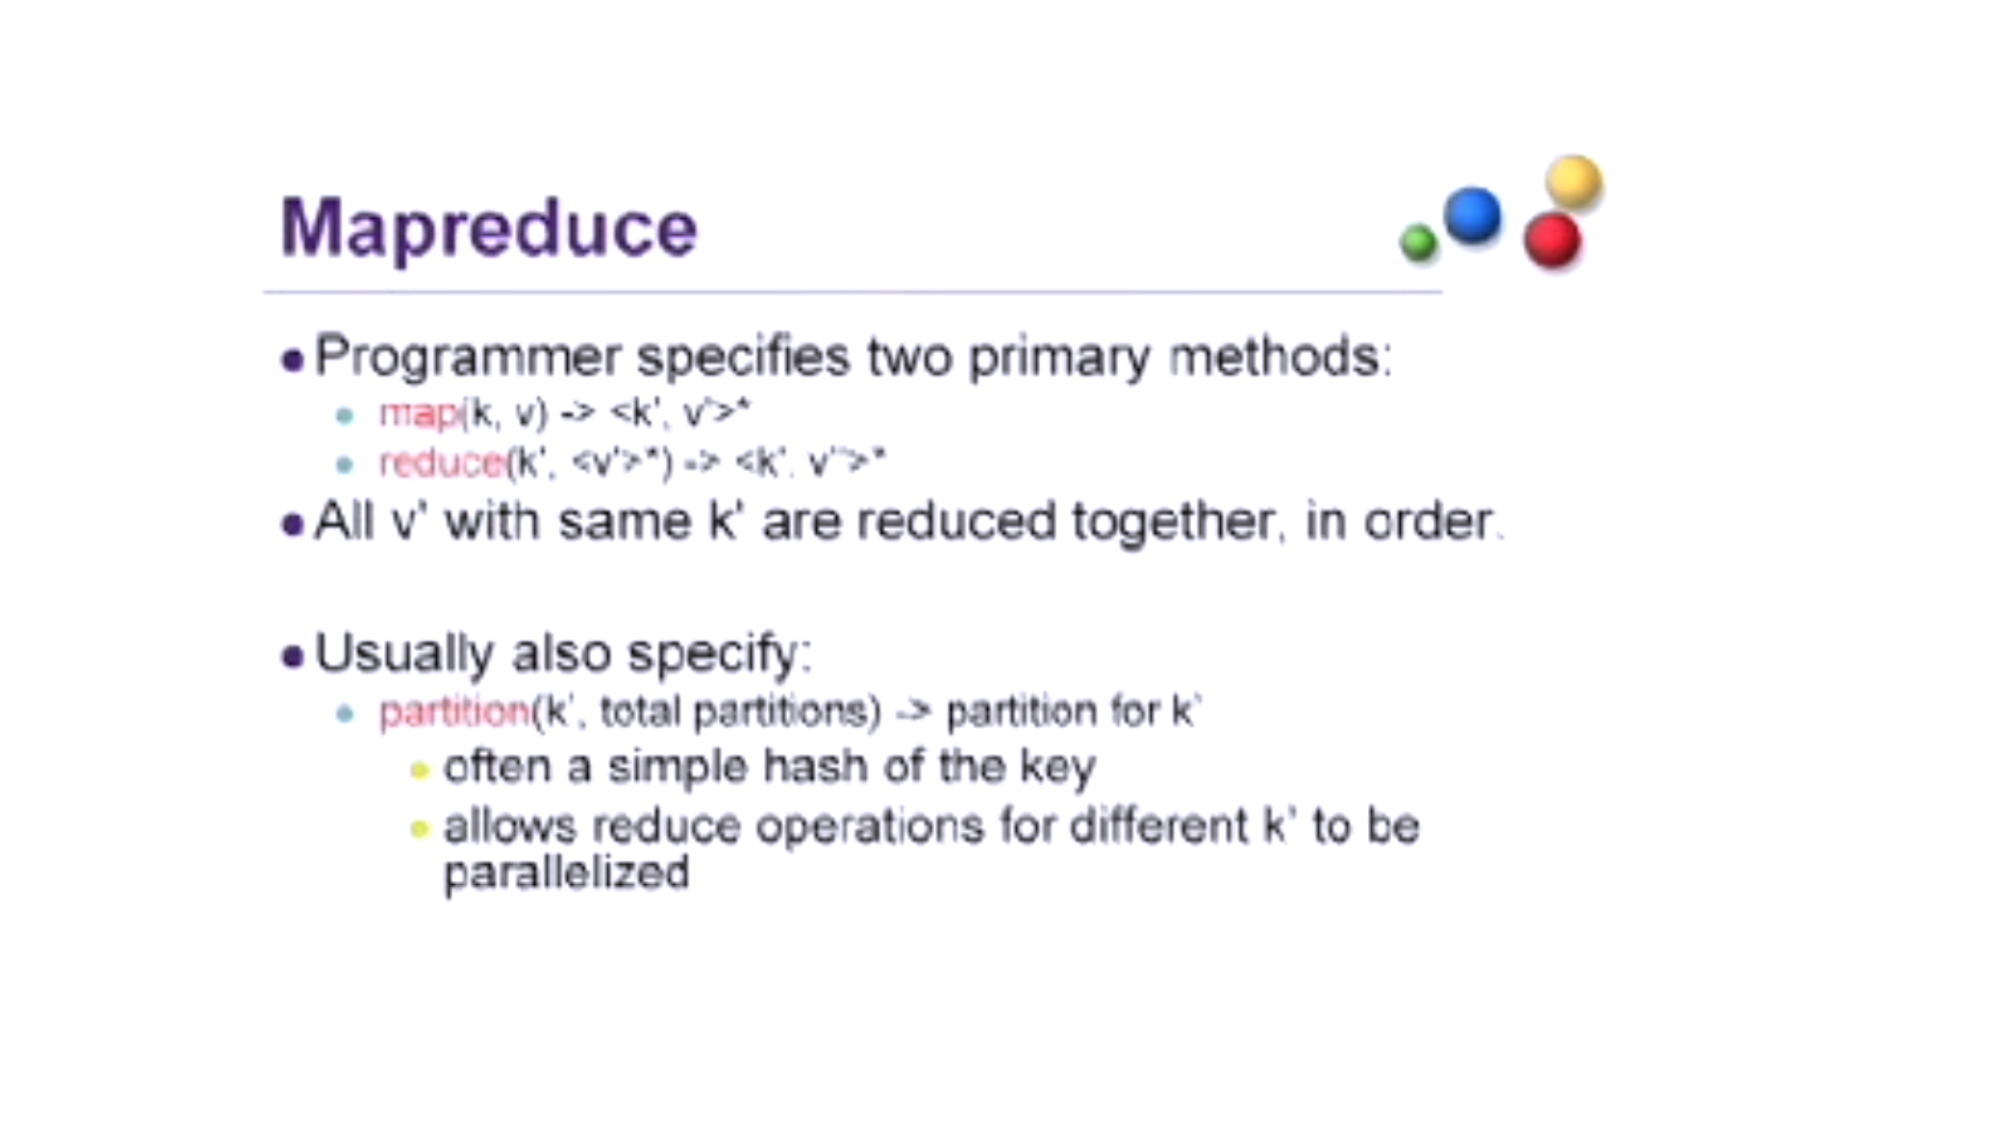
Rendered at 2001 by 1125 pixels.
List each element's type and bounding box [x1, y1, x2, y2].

list [231, 82, 1630, 1125]
